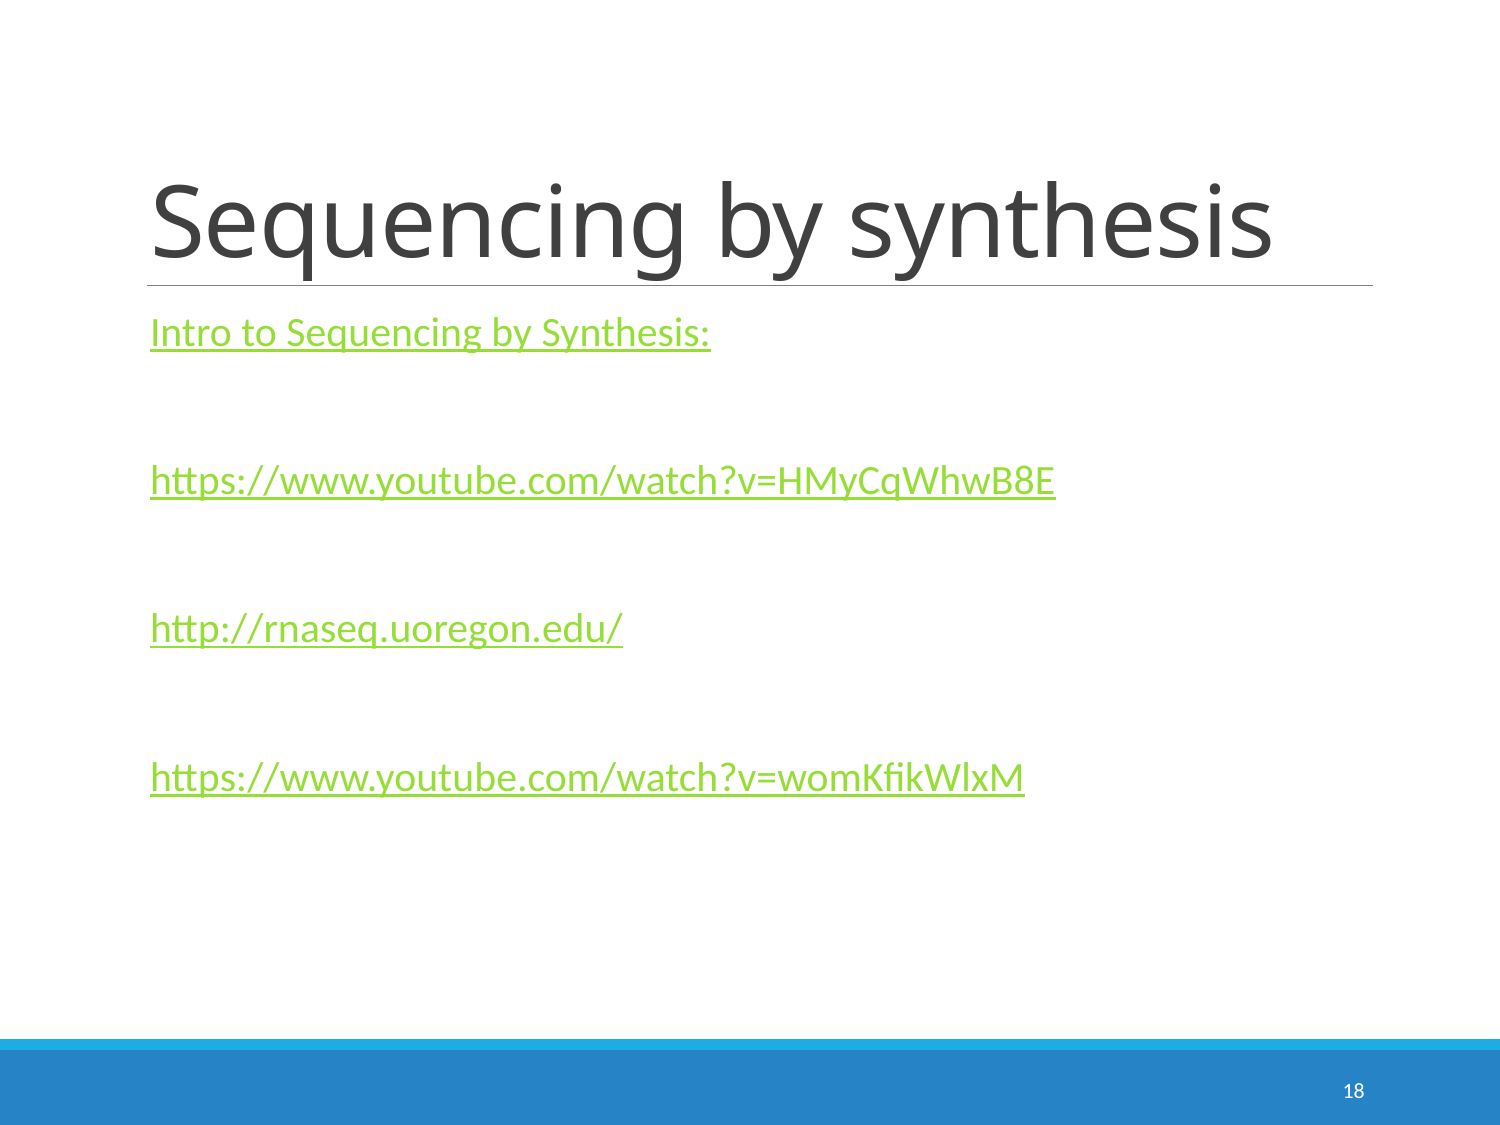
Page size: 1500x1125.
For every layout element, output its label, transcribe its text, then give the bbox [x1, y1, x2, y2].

slide_number 18 [1218, 1059, 1380, 1120]
list Intro to Sequencing by Synthesis: https://www.youtube.com/watch?v=HMyCqWhwB8E http://rnaseq.uoregon.edu/ https://www.youtube.com/watch?v=womKfikWlxM [135, 302, 1373, 963]
title Sequencing by synthesis [135, 47, 1373, 285]
